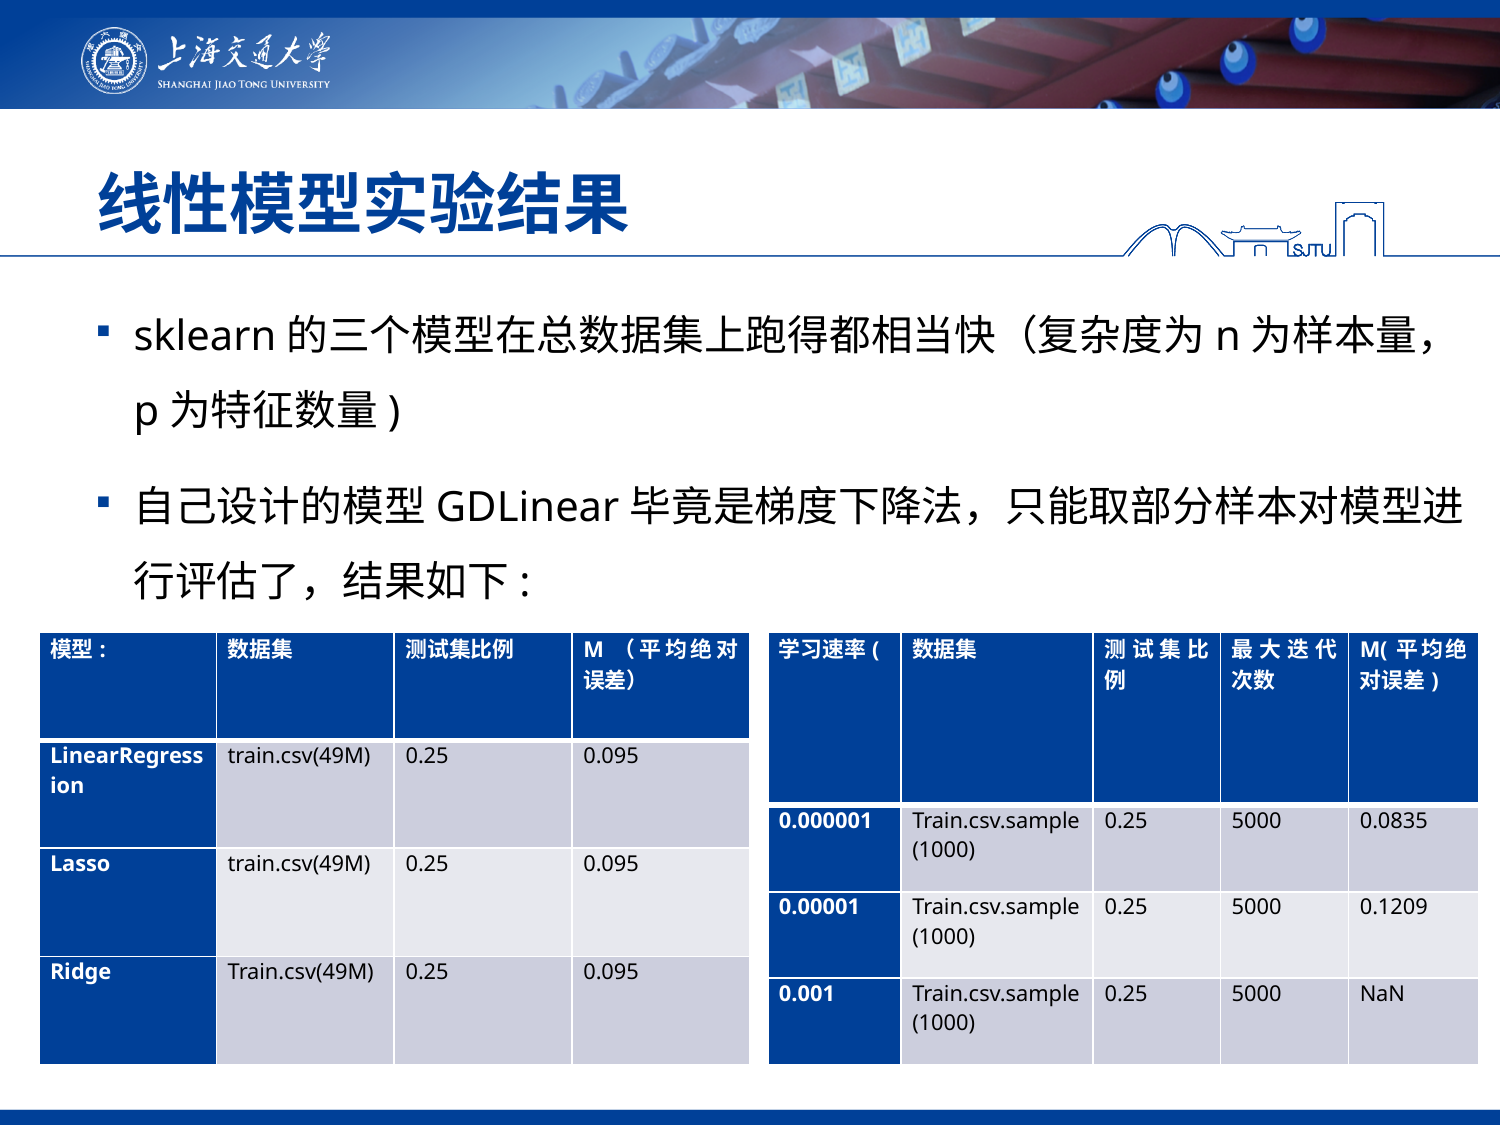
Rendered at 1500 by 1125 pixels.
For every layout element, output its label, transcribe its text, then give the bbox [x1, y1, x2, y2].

table_cell 0.095 [573, 743, 749, 847]
table_cell train.csv(49M) [217, 849, 393, 956]
table_cell train.csv(49M) [217, 743, 393, 847]
table_cell 0.25 [395, 957, 571, 1064]
table_cell 0.095 [573, 957, 749, 1064]
title 线性模型实验结果 [81, 159, 1455, 254]
table_cell Lasso [40, 849, 216, 956]
table_cell Ridge [40, 957, 216, 1064]
picture [0, 18, 1500, 109]
table_cell 0.095 [573, 849, 749, 956]
table_header 测试集比例 [395, 633, 571, 738]
table_header M（平均绝对误差） [573, 633, 749, 738]
table_header 数据集 [217, 633, 393, 738]
table_header 模型: [40, 633, 216, 738]
table_cell Train.csv(49M) [217, 957, 393, 1064]
table_cell LinearRegression [40, 743, 216, 847]
table_cell 0.25 [395, 849, 571, 956]
table_cell 0.25 [395, 743, 571, 847]
